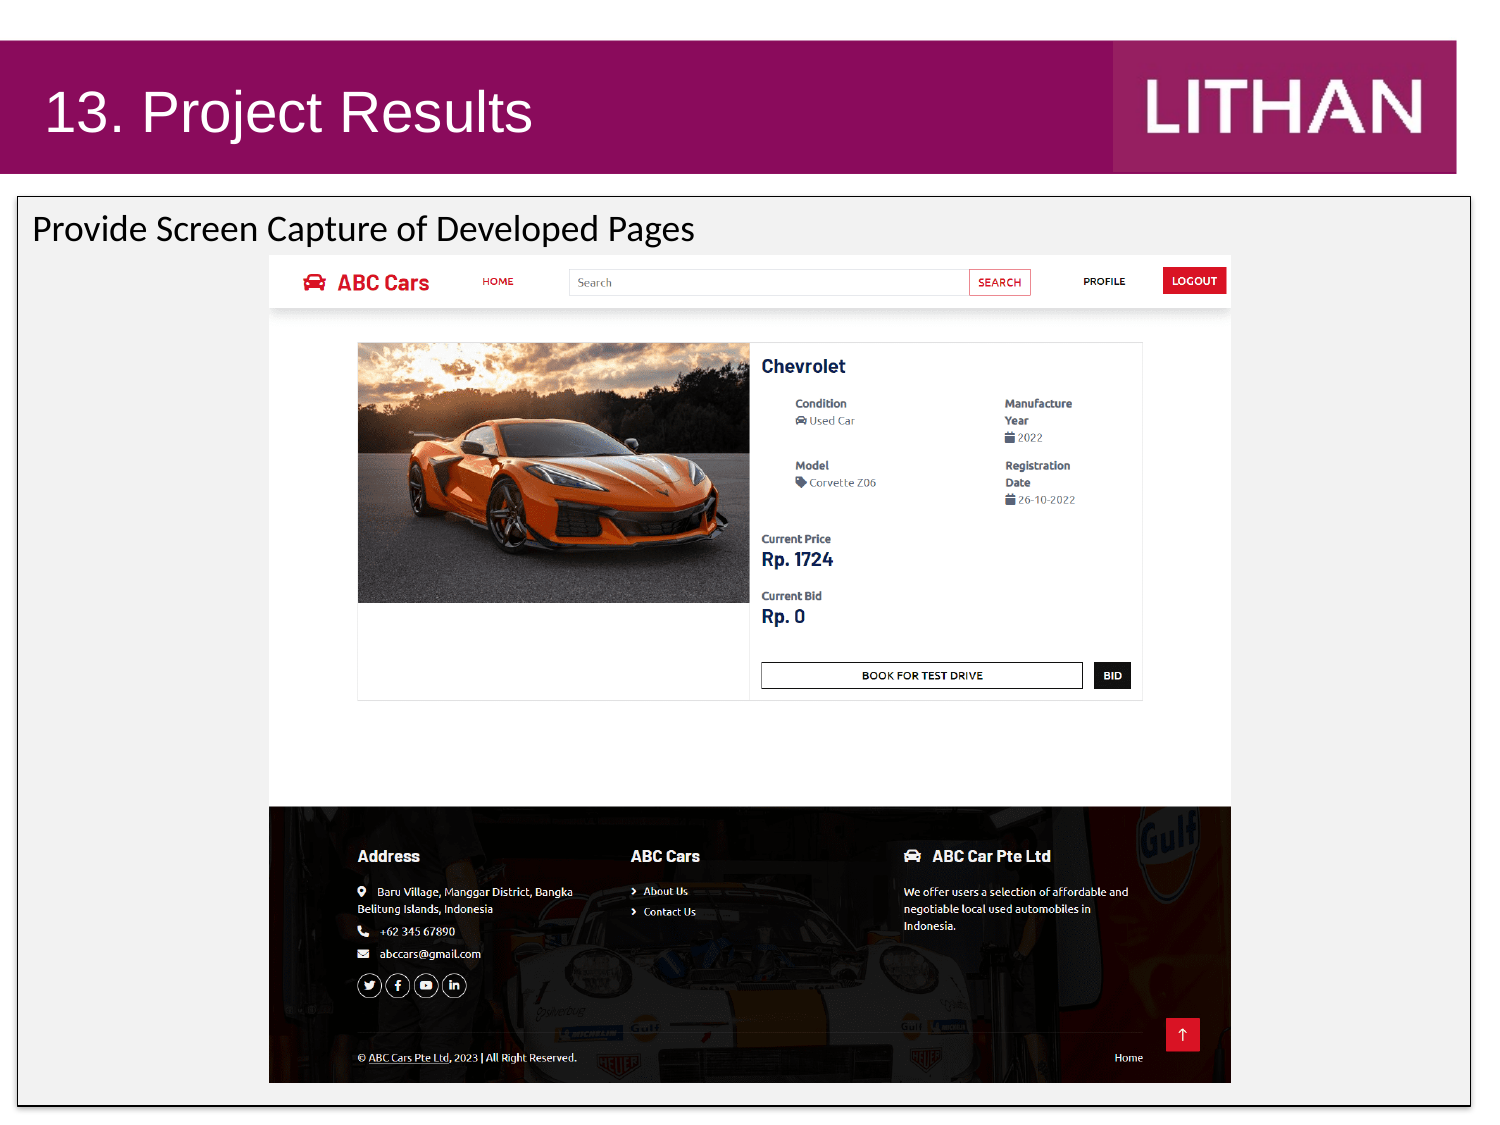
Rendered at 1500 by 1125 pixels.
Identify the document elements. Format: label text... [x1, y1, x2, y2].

picture [0, 37, 1460, 178]
picture [269, 255, 1231, 1083]
text_box Provide Screen Capture of Developed Pages [17, 196, 1471, 1107]
title 13. Project Results [29, 66, 985, 142]
